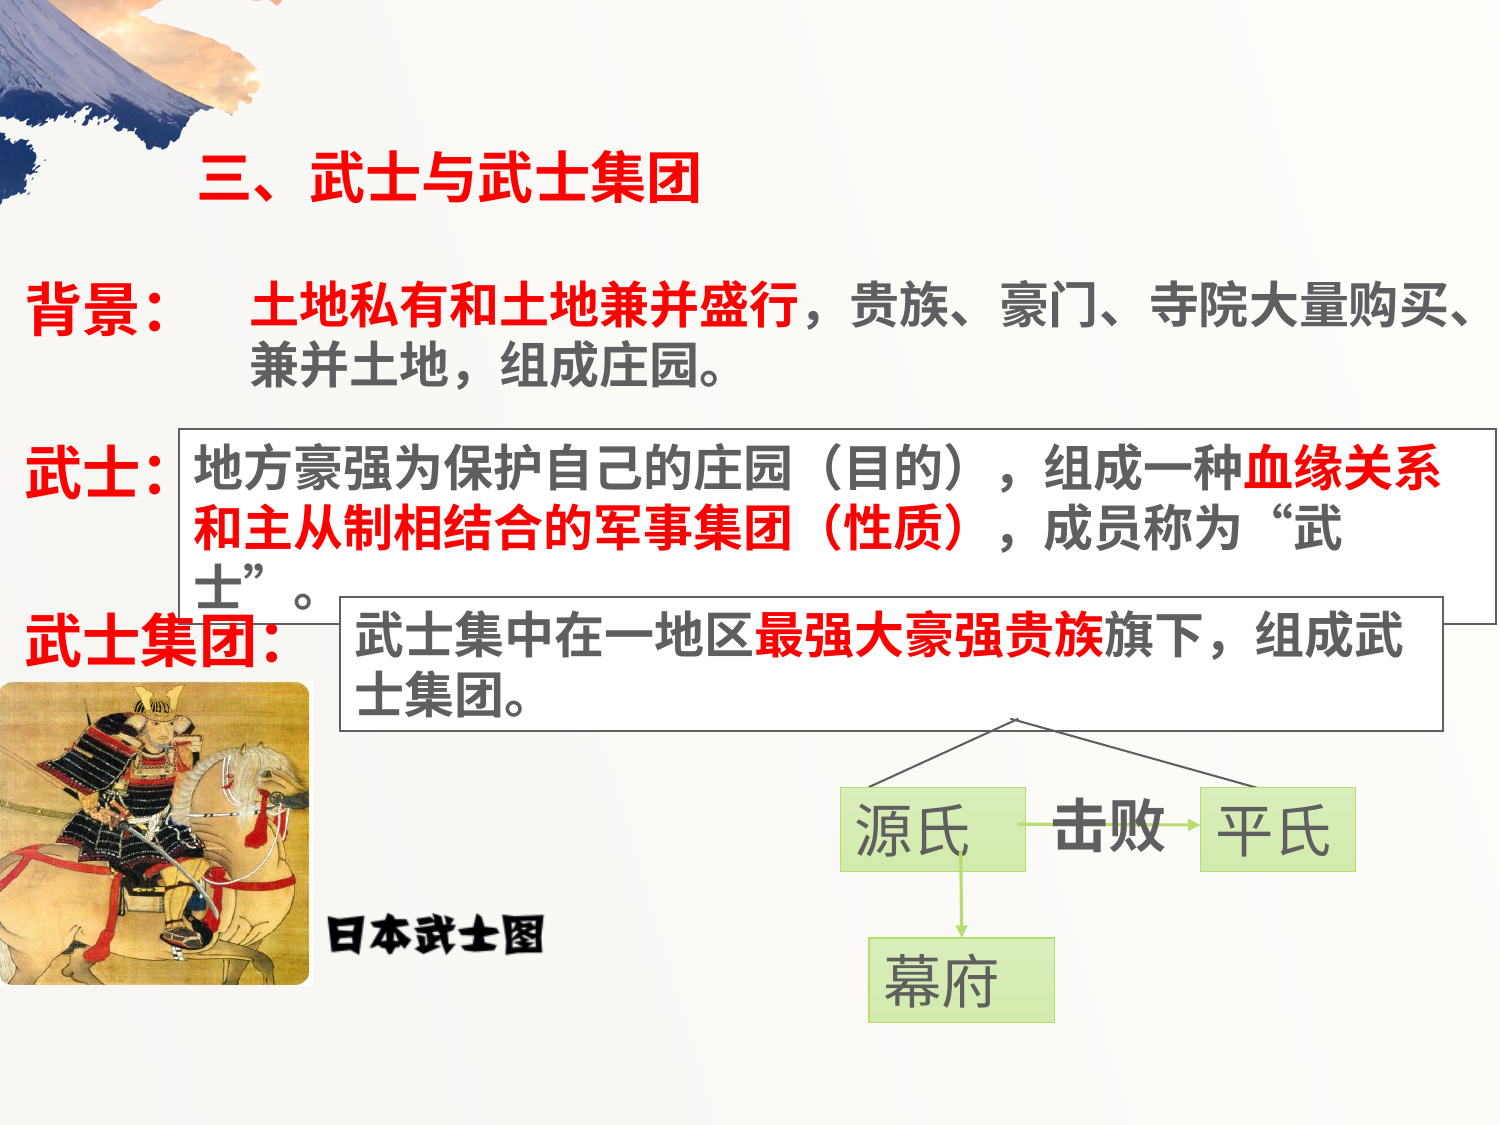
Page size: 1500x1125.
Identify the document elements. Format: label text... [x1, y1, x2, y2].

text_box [868, 718, 1010, 788]
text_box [1010, 718, 1275, 793]
text_box 背景： [9, 266, 217, 351]
text_box 武士： [9, 428, 178, 514]
text_box 击败 [1023, 793, 1195, 824]
text_box 源氏 [840, 787, 1026, 872]
text_box 击败 [1023, 825, 1195, 867]
text_box 三、武士与武士集团 [59, 134, 840, 217]
text_box 幕府 [868, 937, 1055, 1023]
picture [0, 0, 1500, 1125]
text_box 土地私有和土地兼并盛行，贵族、豪门、寺院大量购买、兼并土地，组成庄园。 [234, 266, 1497, 401]
text_box 武士集团： [9, 596, 339, 682]
text_box 平氏 [1200, 787, 1356, 872]
text_box 武士集中在一地区最强大豪强贵族旗下，组成武士集团。 [339, 596, 1444, 732]
text_box 地方豪强为保护自己的庄园（目的），组成一种血缘关系和主从制相结合的军事集团（性质），成员称为“武士”。 [178, 428, 1497, 625]
